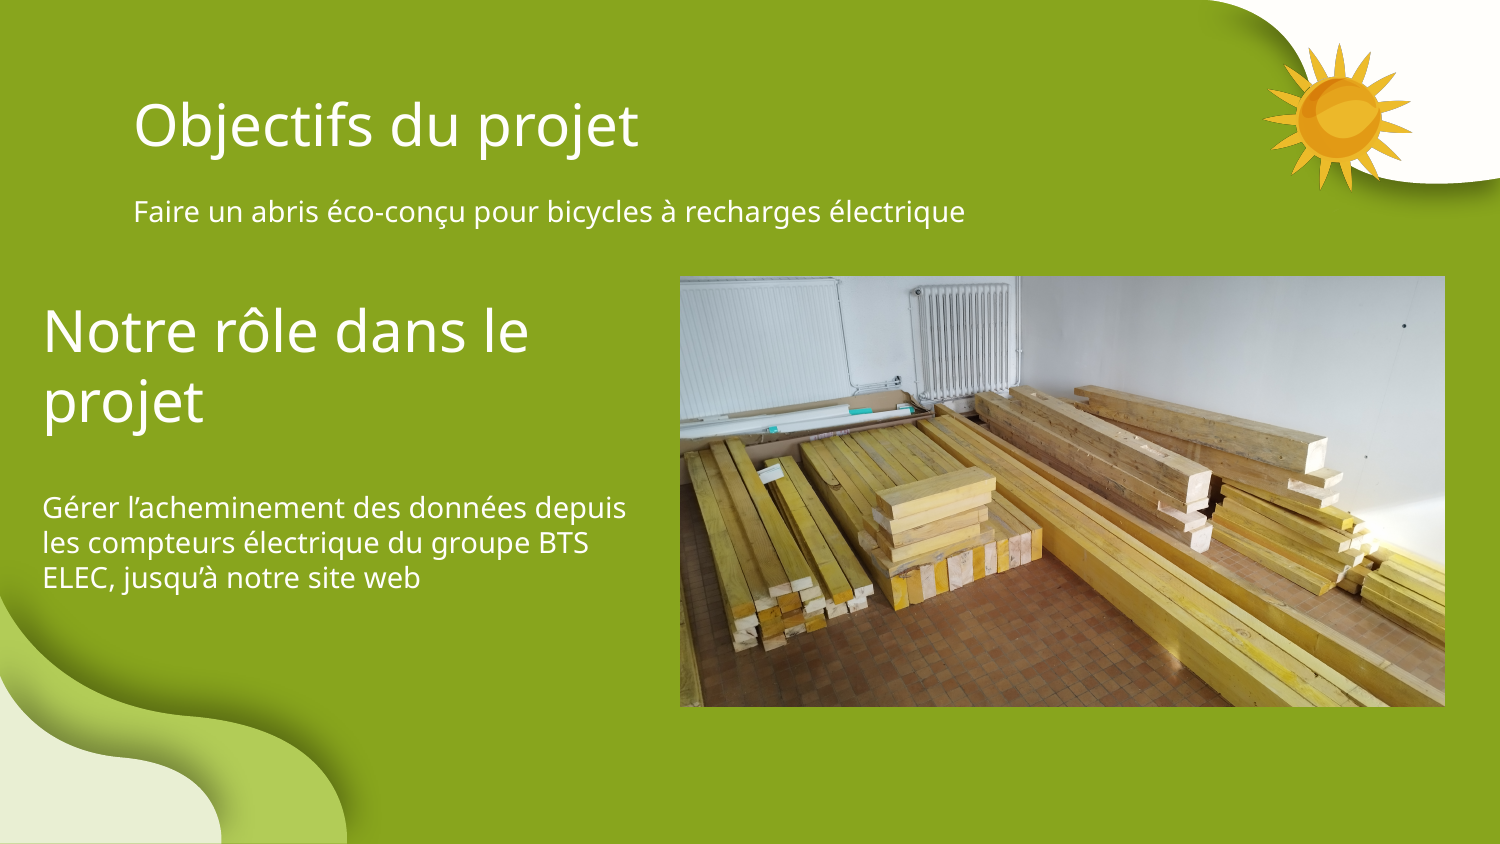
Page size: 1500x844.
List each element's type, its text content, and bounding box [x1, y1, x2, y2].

picture [1250, 10, 1443, 187]
title Objectifs du projet [118, 72, 1382, 167]
text_box Notre rôle dans le projet [26, 278, 677, 474]
picture [680, 276, 1446, 708]
list Faire un abris éco-conçu pour bicycles à recharges électrique [118, 178, 1382, 238]
text_box Gérer l’acheminement des données depuis les compteurs électrique du groupe BTS ELEC, jusqu’à notre site web [26, 474, 675, 665]
